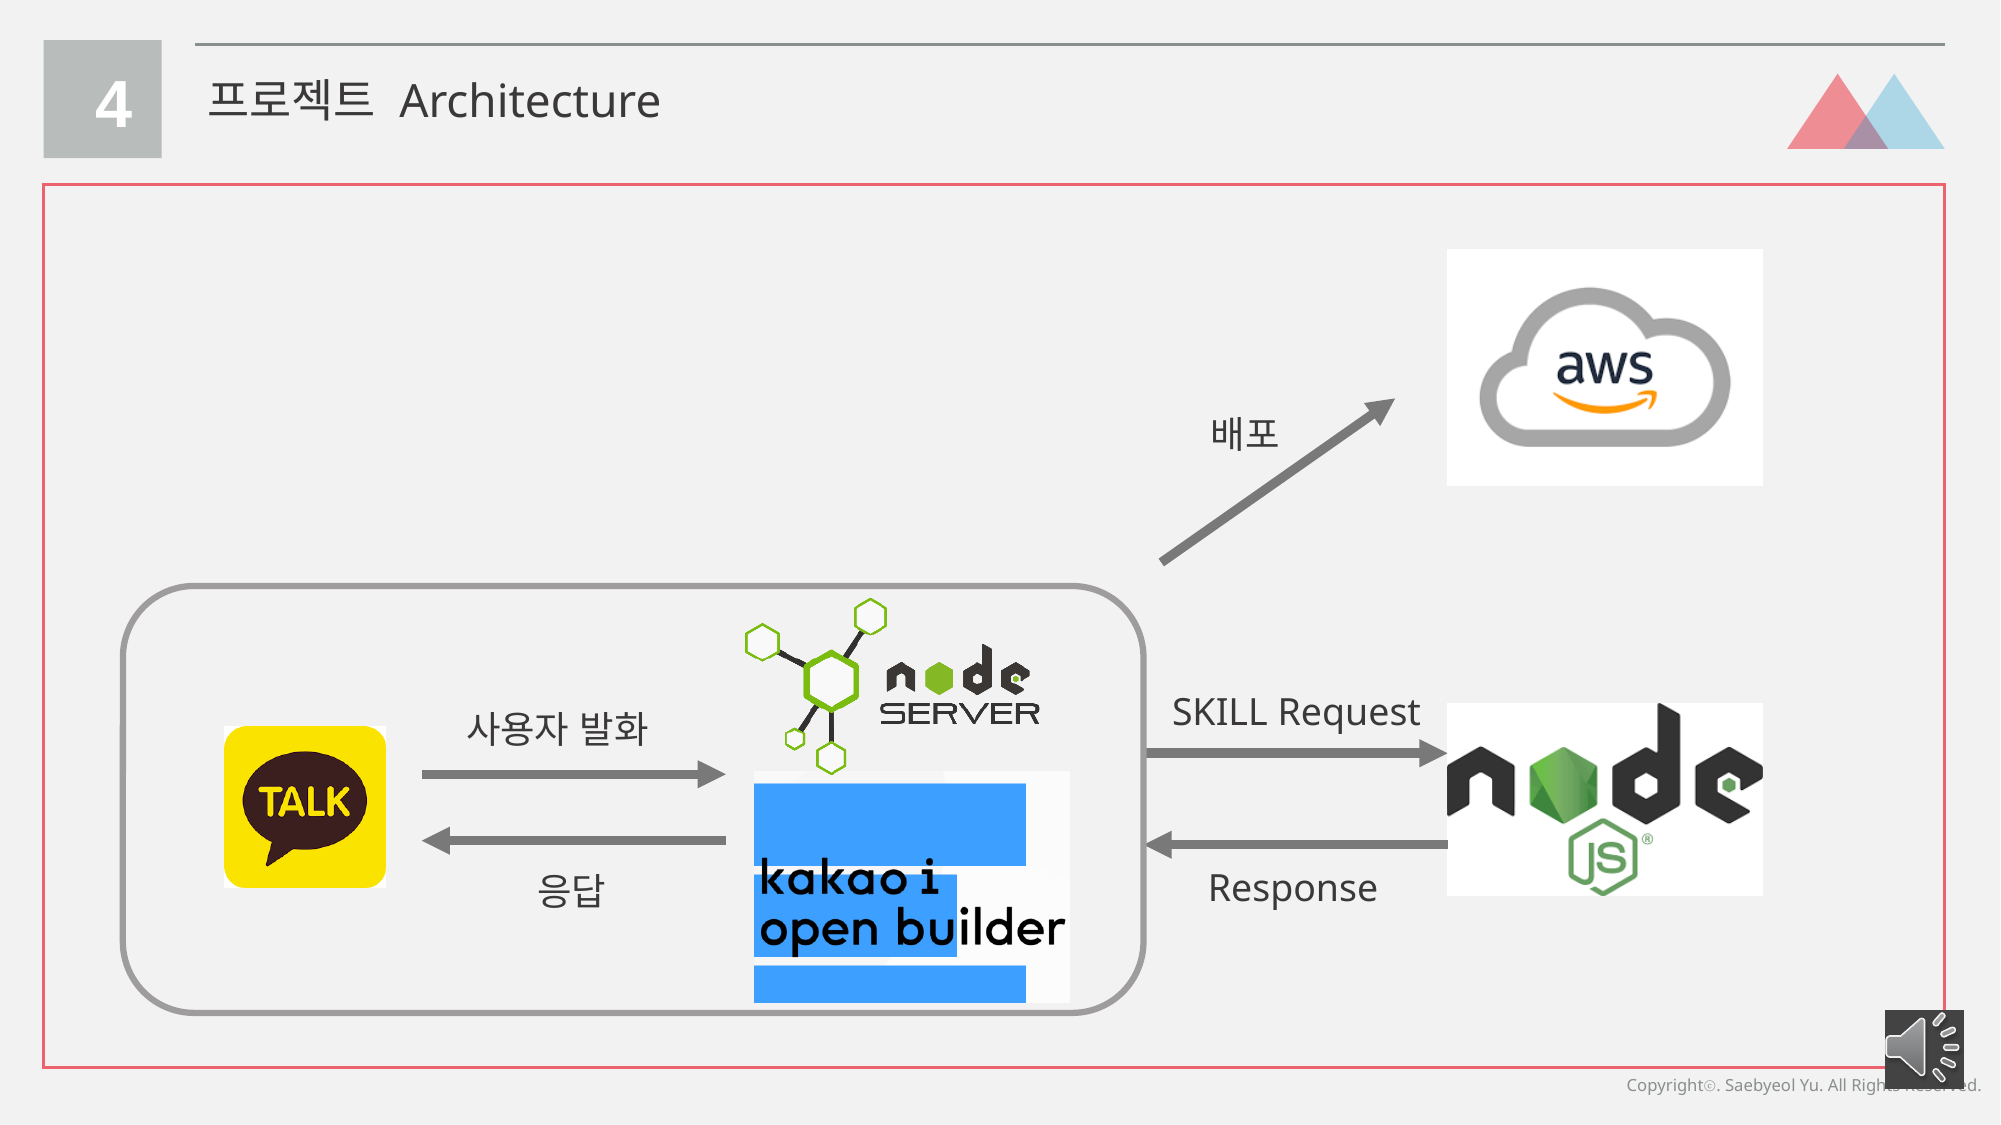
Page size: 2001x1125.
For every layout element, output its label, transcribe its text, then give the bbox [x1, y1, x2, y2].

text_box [1787, 73, 1945, 149]
picture [1884, 1009, 1965, 1090]
text_box 4 [80, 52, 123, 148]
text_box [42, 39, 163, 159]
text_box 프로젝트 Architecture [192, 63, 677, 134]
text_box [122, 249, 1763, 1013]
text_box [43, 184, 1946, 1068]
